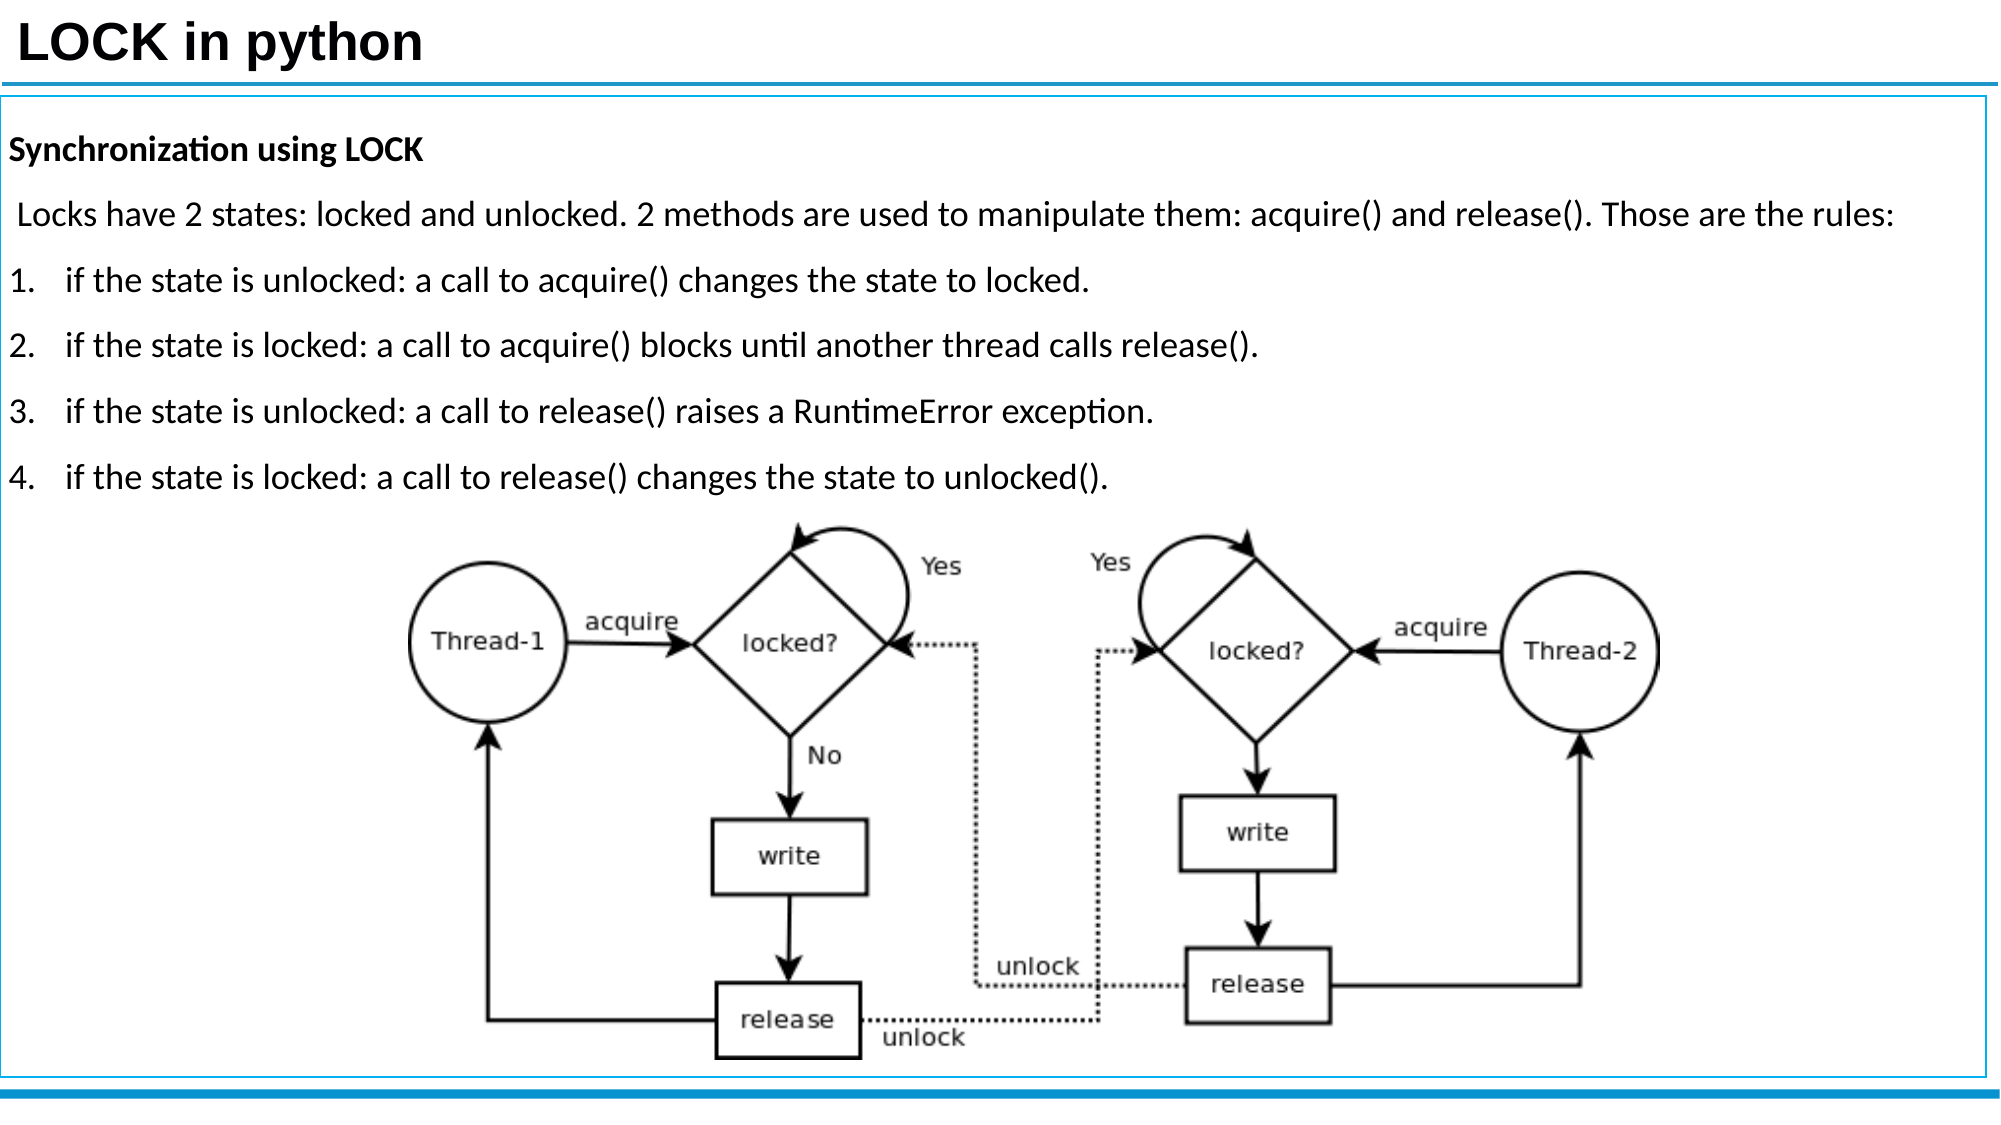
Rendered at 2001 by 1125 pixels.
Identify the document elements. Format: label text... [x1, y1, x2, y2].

picture [407, 522, 1660, 1061]
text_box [0, 95, 1986, 1078]
text_box LOCK in python [14, 7, 1198, 72]
text_box [0, 1089, 2000, 1099]
